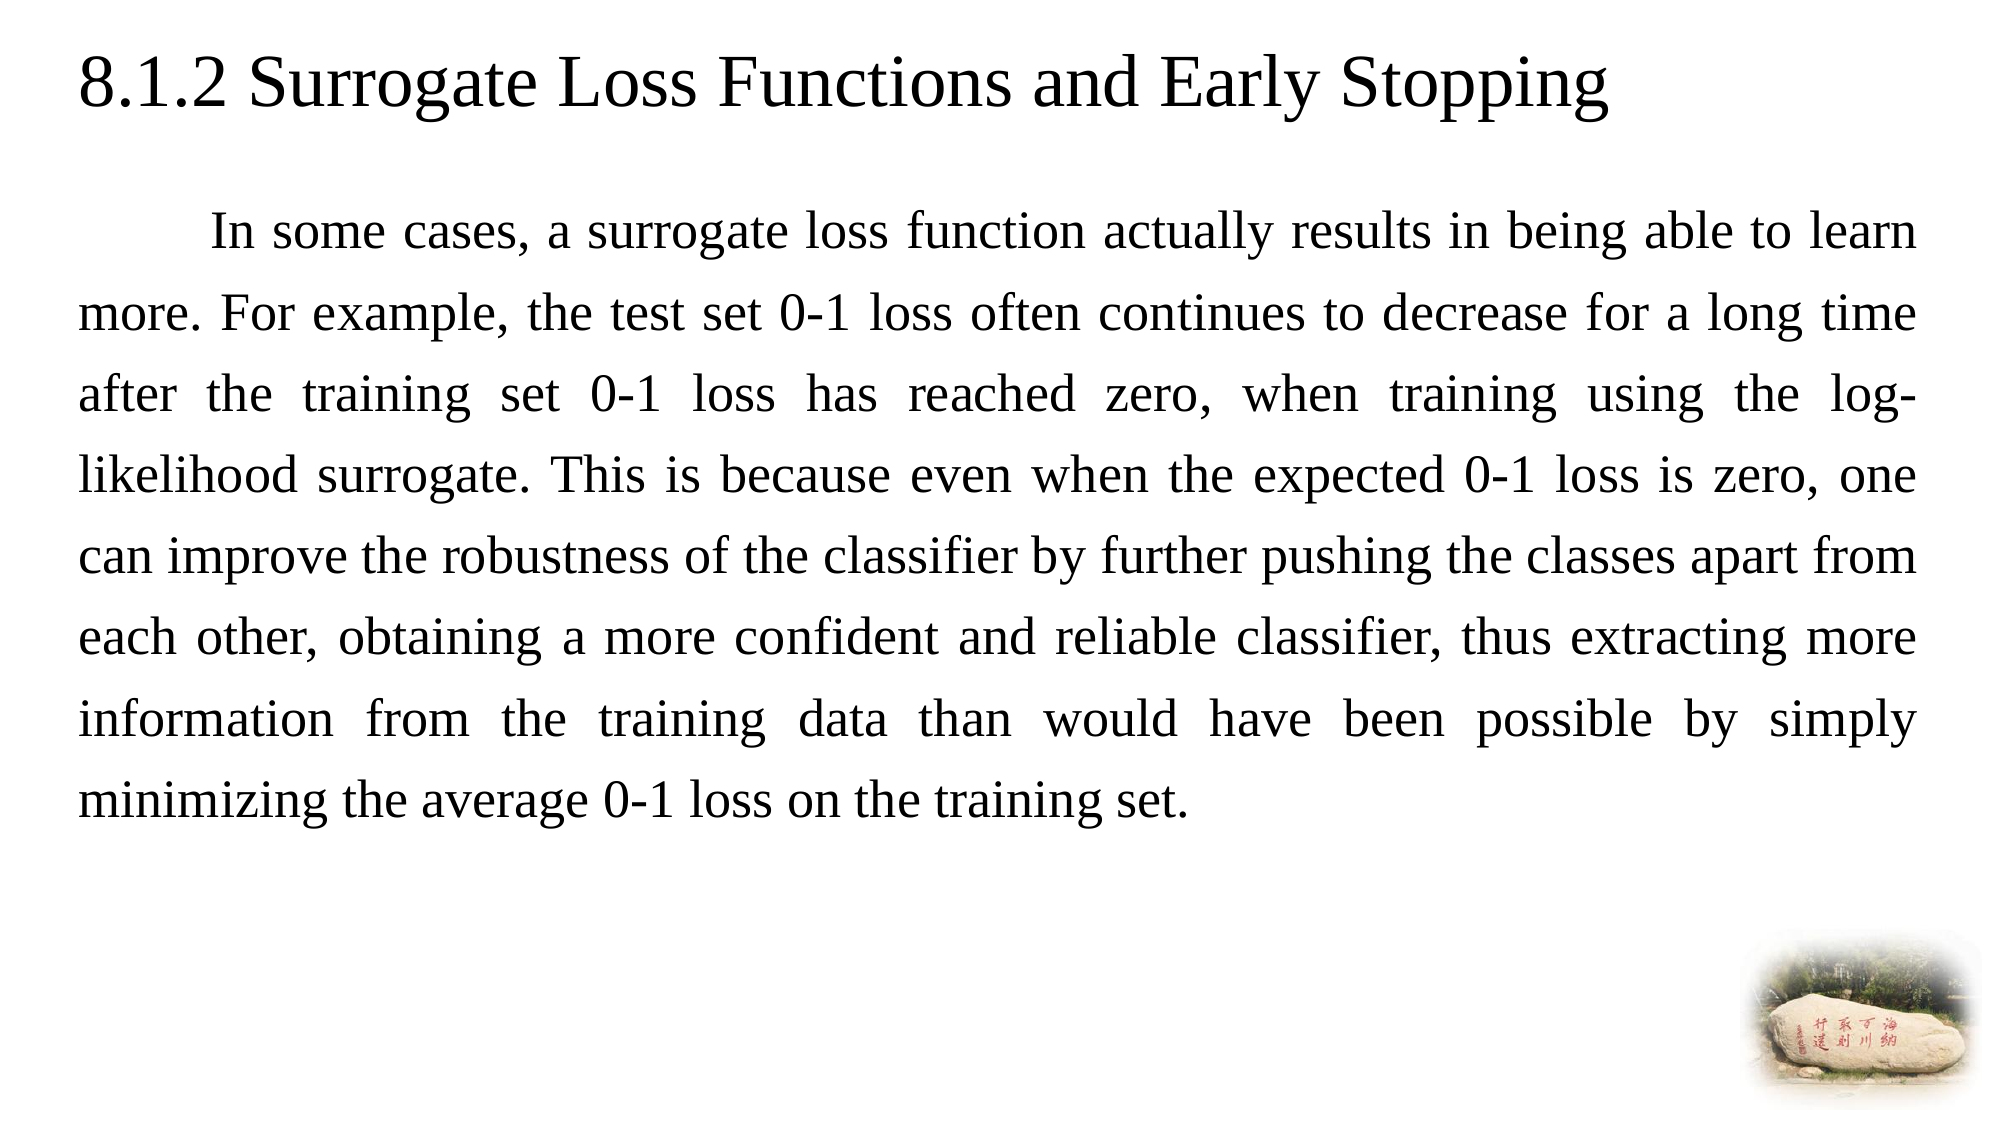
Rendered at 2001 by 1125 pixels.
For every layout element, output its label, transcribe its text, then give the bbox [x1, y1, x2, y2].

title 8.1.2 Surrogate Loss Functions and Early Stopping [63, 21, 1789, 142]
picture [1740, 925, 1985, 1110]
list In some cases, a surrogate loss function actually results in being able to learn more. For example, the test set 0-1 loss often continues to decrease for a long time after the training set 0-1 loss has reached zero, when training using the log-likelihood surrogate. This is because even when the expected 0-1 loss is zero, one can improve the robustness of the classifier by further pushing the classes apart from each other, obtaining a more confident and reliable classifier, thus extracting more information from the training data than would have been possible by simply minimizing the average 0-1 loss on the training set. [63, 171, 1936, 1014]
